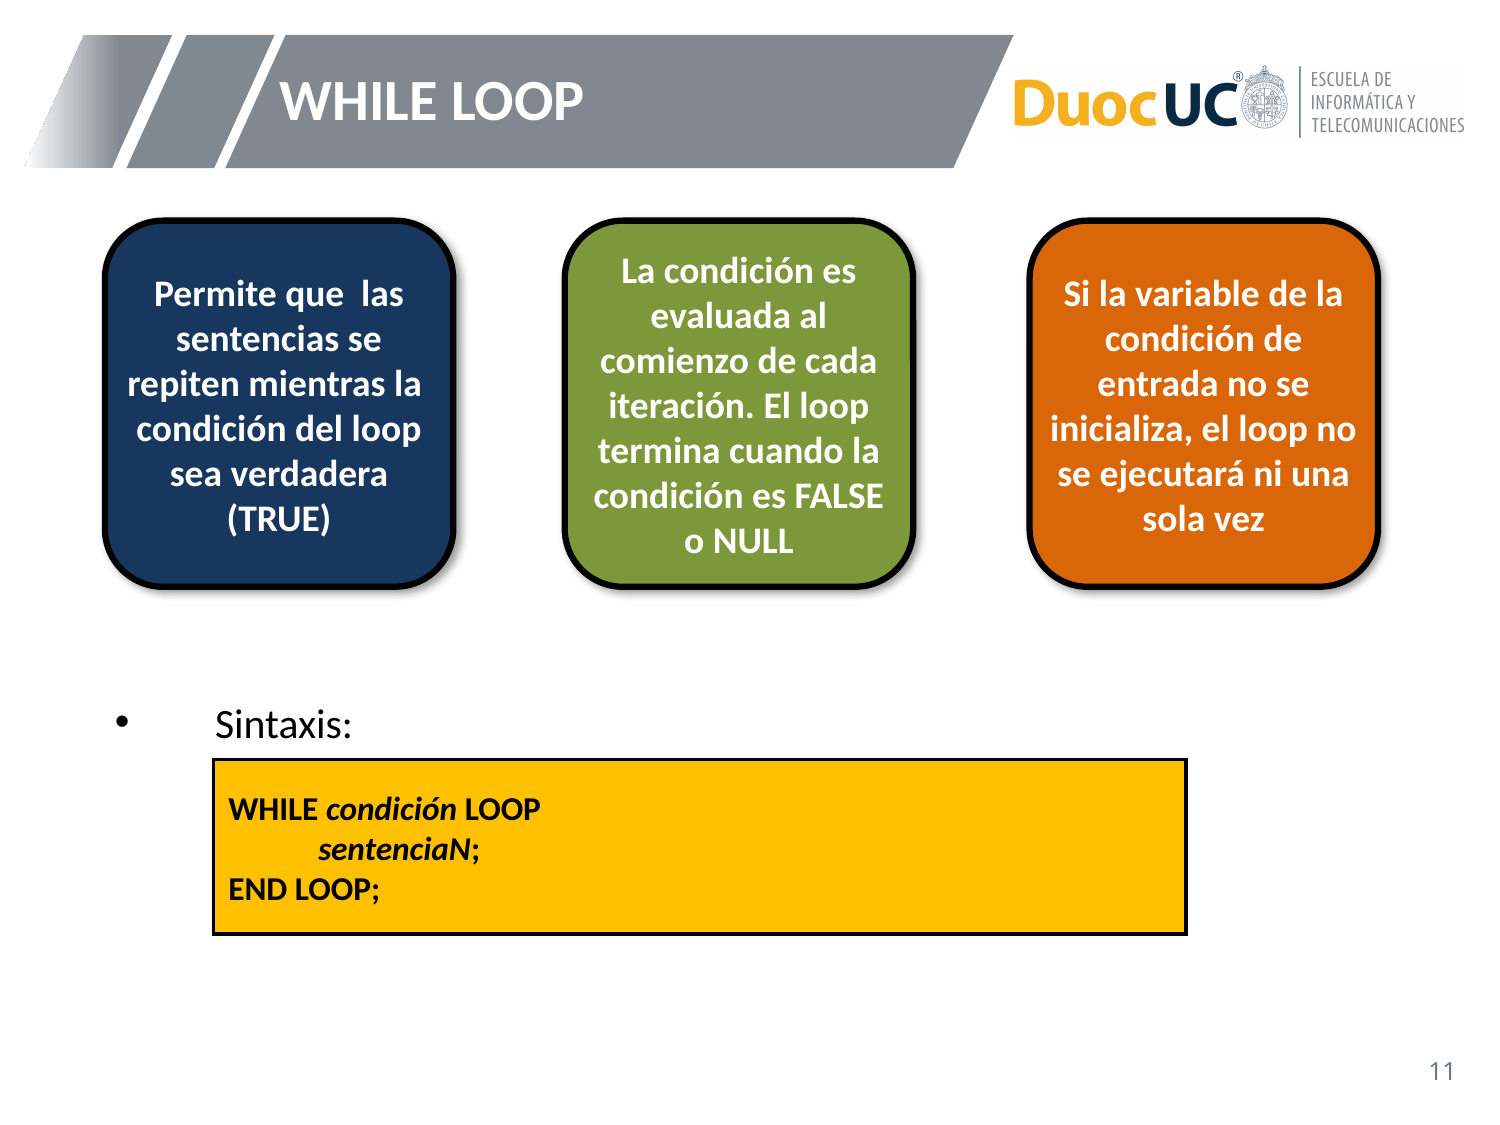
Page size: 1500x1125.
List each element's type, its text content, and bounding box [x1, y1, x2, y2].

text_box Sintaxis: [100, 206, 1388, 273]
text_box Permite que las sentencias se repiten mientras la condición del loop sea verdadera (TRUE) [104, 220, 454, 587]
title WHILE LOOP [264, 34, 969, 169]
text_box Si la variable de la condición de entrada no se inicializa, el loop no se ejecutará ni una sola vez [1029, 220, 1378, 587]
picture [1013, 63, 1465, 140]
text_box La condición es evaluada al comienzo de cada iteración. El loop termina cuando la condición es FALSE o NULL [564, 220, 914, 587]
text_box WHILE condición LOOP sentenciaN; END LOOP; [213, 759, 1187, 935]
